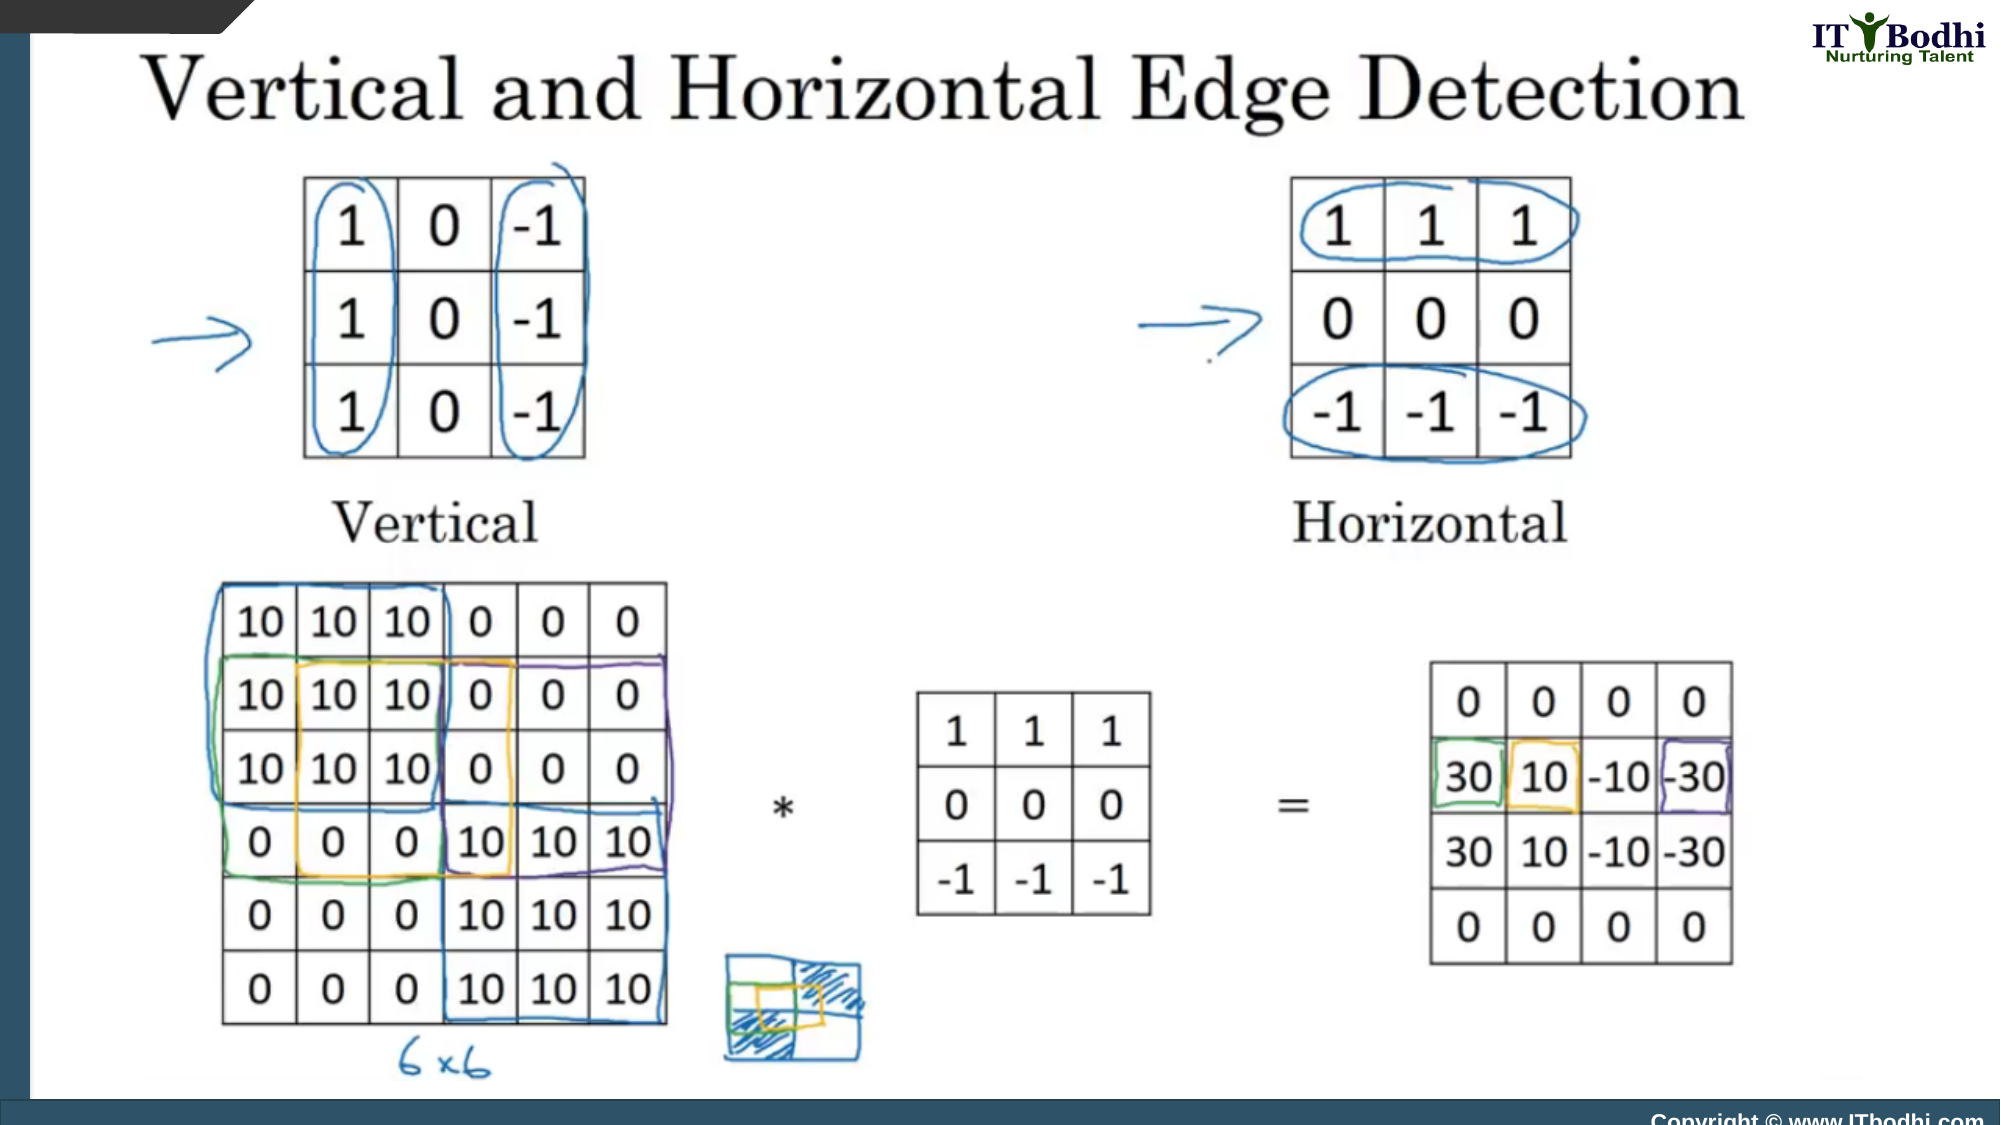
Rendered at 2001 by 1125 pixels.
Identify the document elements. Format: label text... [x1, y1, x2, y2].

picture [137, 8, 1991, 1081]
text_box Copyright © www.ITbodhi.com [0, 1100, 2000, 1125]
